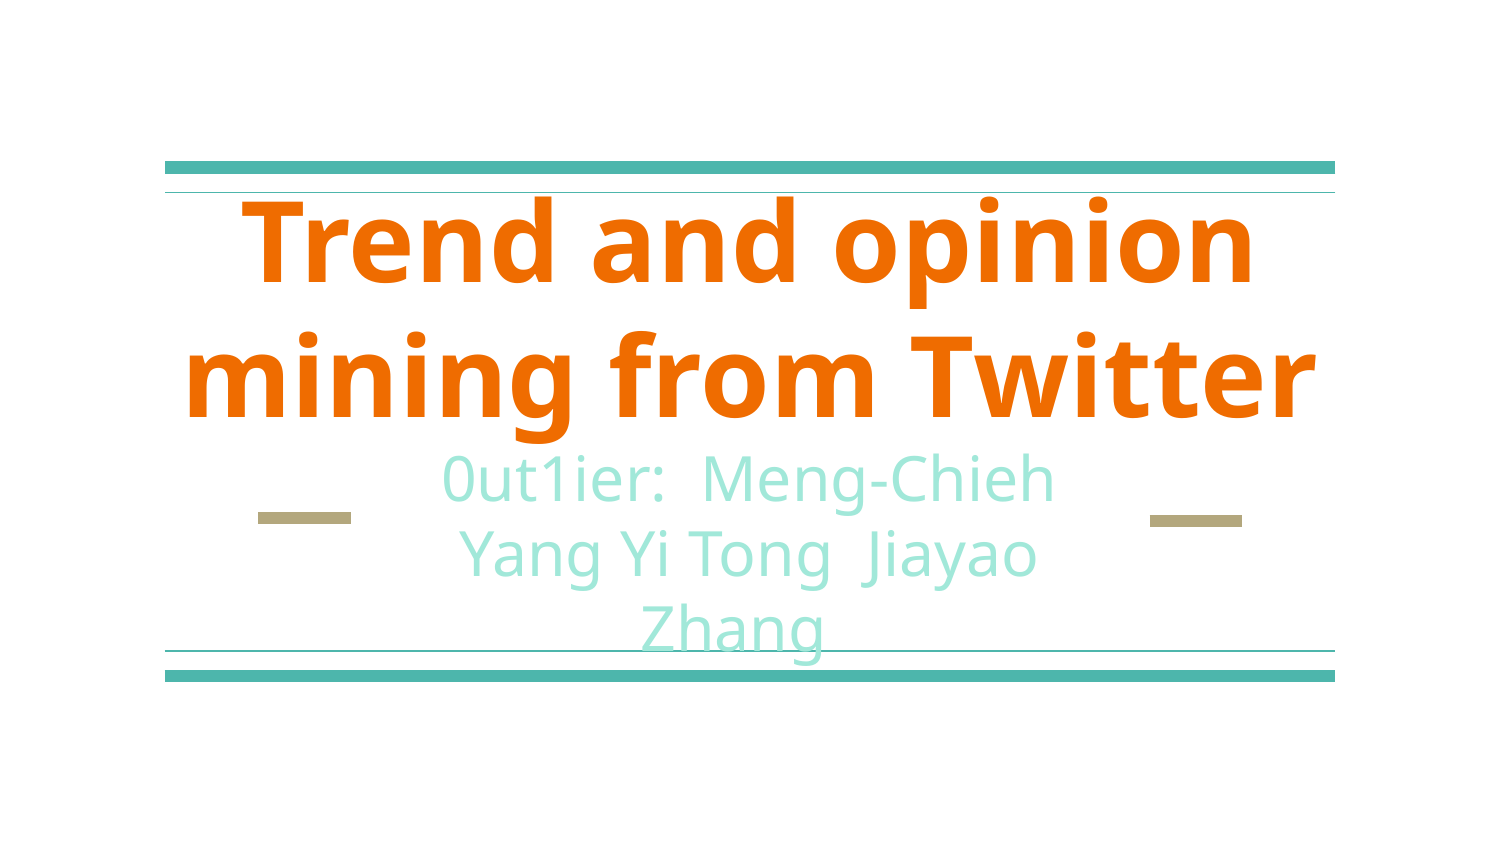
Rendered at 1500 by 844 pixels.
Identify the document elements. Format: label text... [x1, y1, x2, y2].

title Trend and opinion mining from Twitter [164, 287, 1336, 456]
subtitle 0ut1ier: Meng-Chieh Yang Yi Tong Jiayao Zhang [350, 424, 1150, 555]
